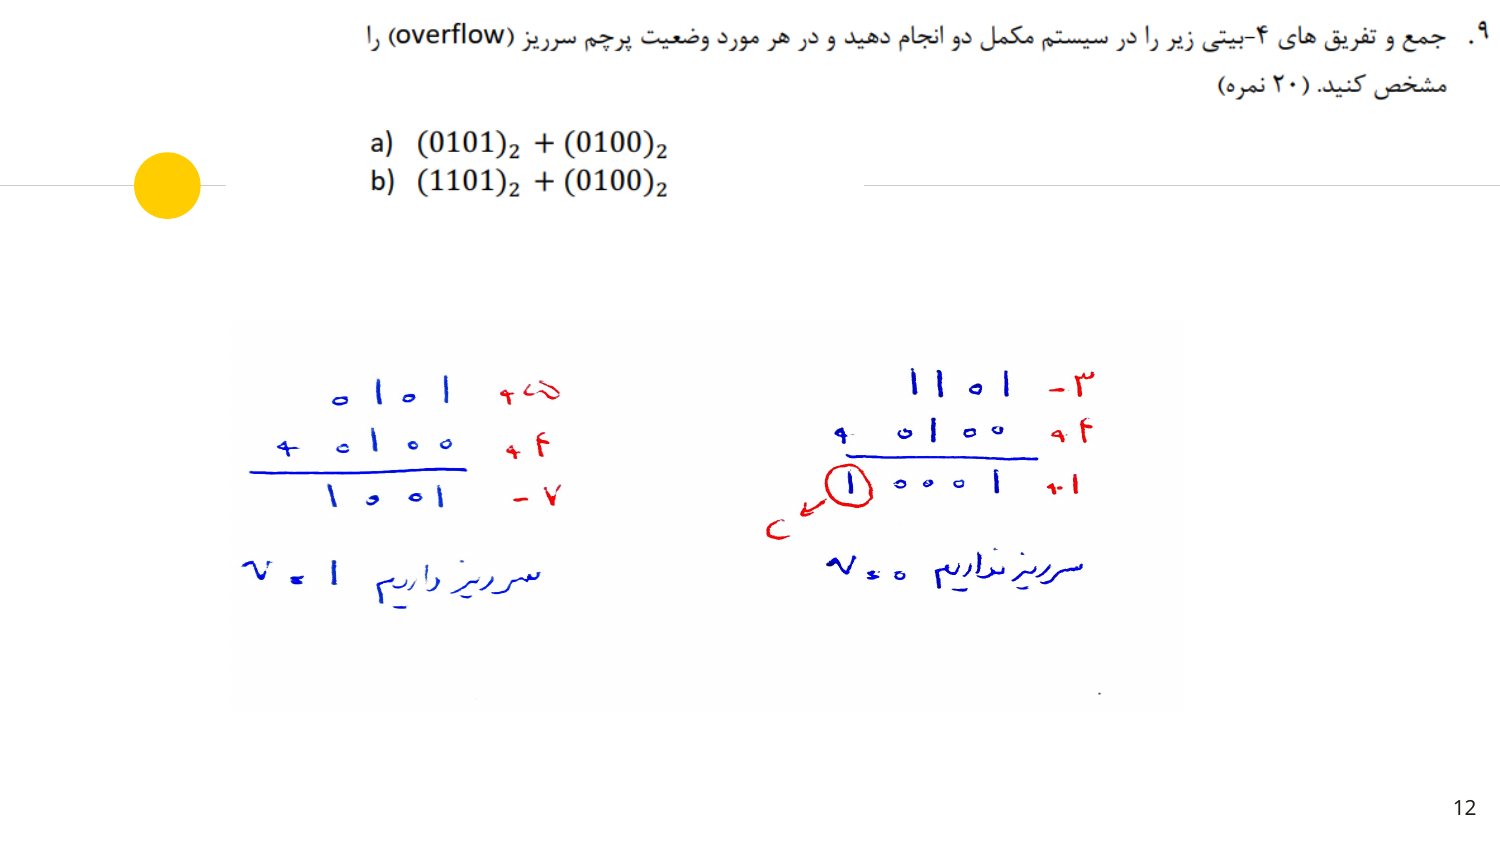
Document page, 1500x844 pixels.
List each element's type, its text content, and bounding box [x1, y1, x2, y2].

picture [227, 316, 1183, 711]
picture [348, 9, 1500, 107]
picture [354, 115, 706, 203]
slide_number 12 [1401, 779, 1492, 844]
